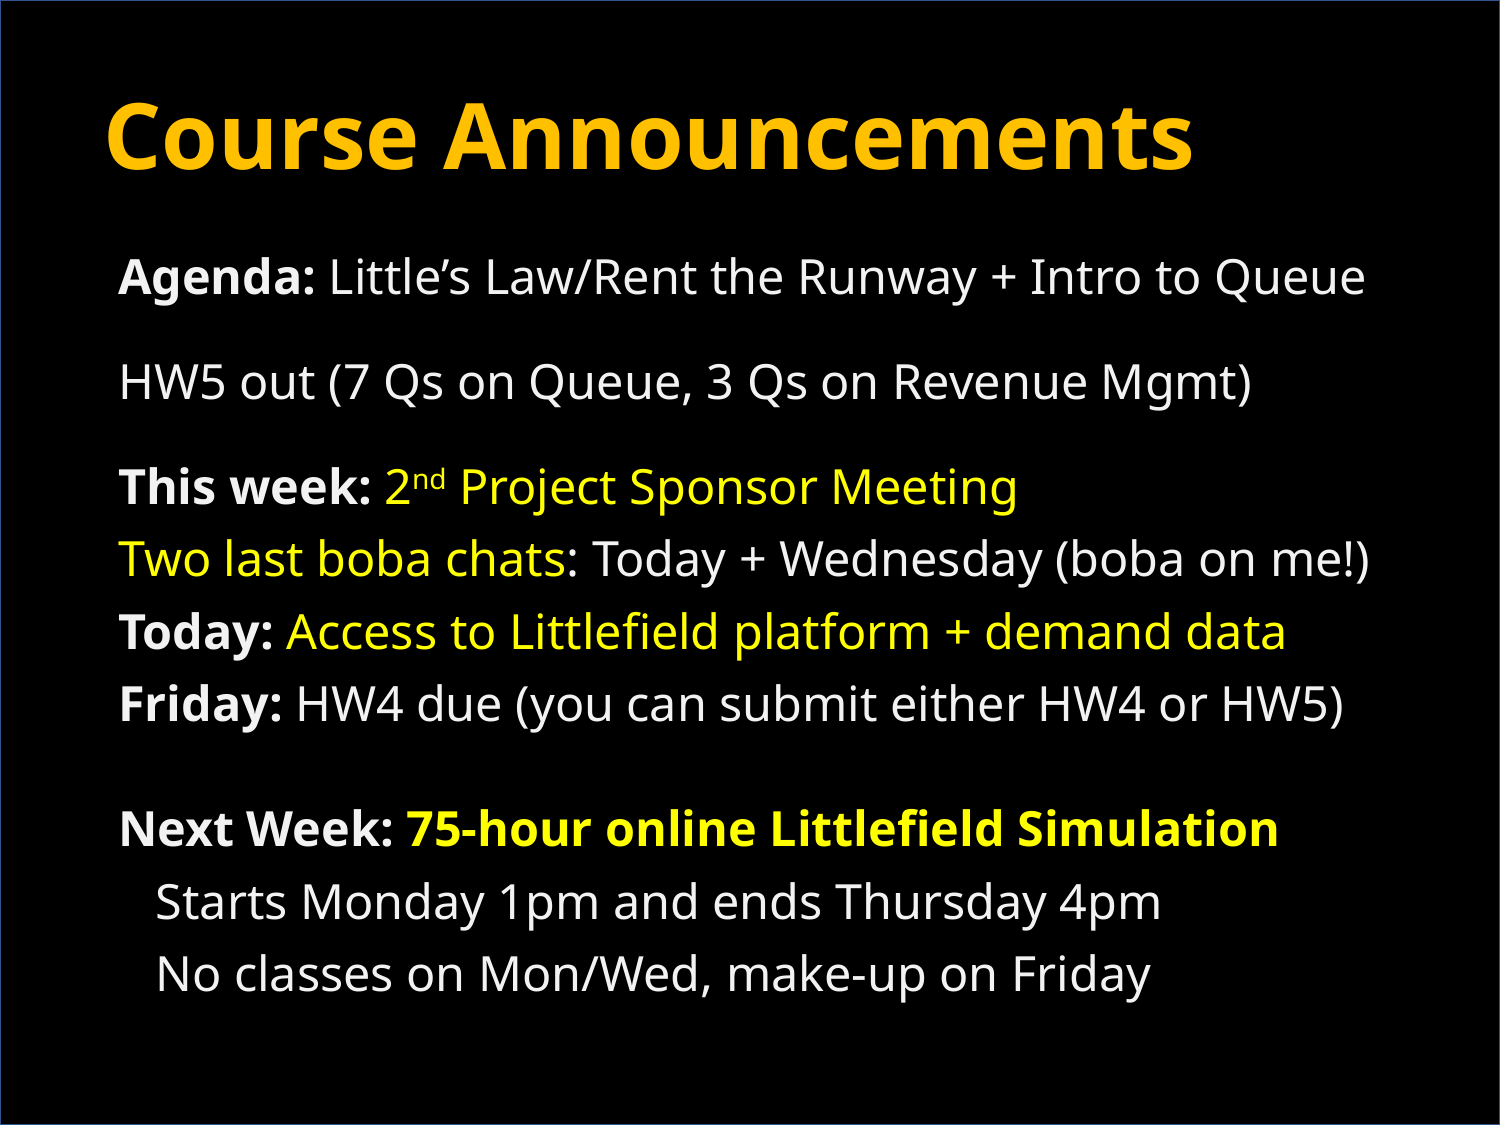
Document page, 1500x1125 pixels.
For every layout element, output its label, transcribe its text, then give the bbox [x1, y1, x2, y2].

text_box [0, 0, 1500, 1125]
text_box Agenda: Little’s Law/Rent the Runway + Intro to Queue HW5 out (7 Qs on Queue, 3 Qs on Revenue Mgmt) This week: 2nd Project Sponsor Meeting Two last boba chats: Today + Wednesday (boba on me!) Today: Access to Littlefield platform + demand data Friday: HW4 due (you can submit either HW4 or HW5) Next Week: 75-hour online Littlefield Simulation Starts Monday 1pm and ends Thursday 4pm No classes on Mon/Wed, make-up on Friday [103, 223, 1397, 1044]
title Course Announcements [103, 1, 1397, 220]
